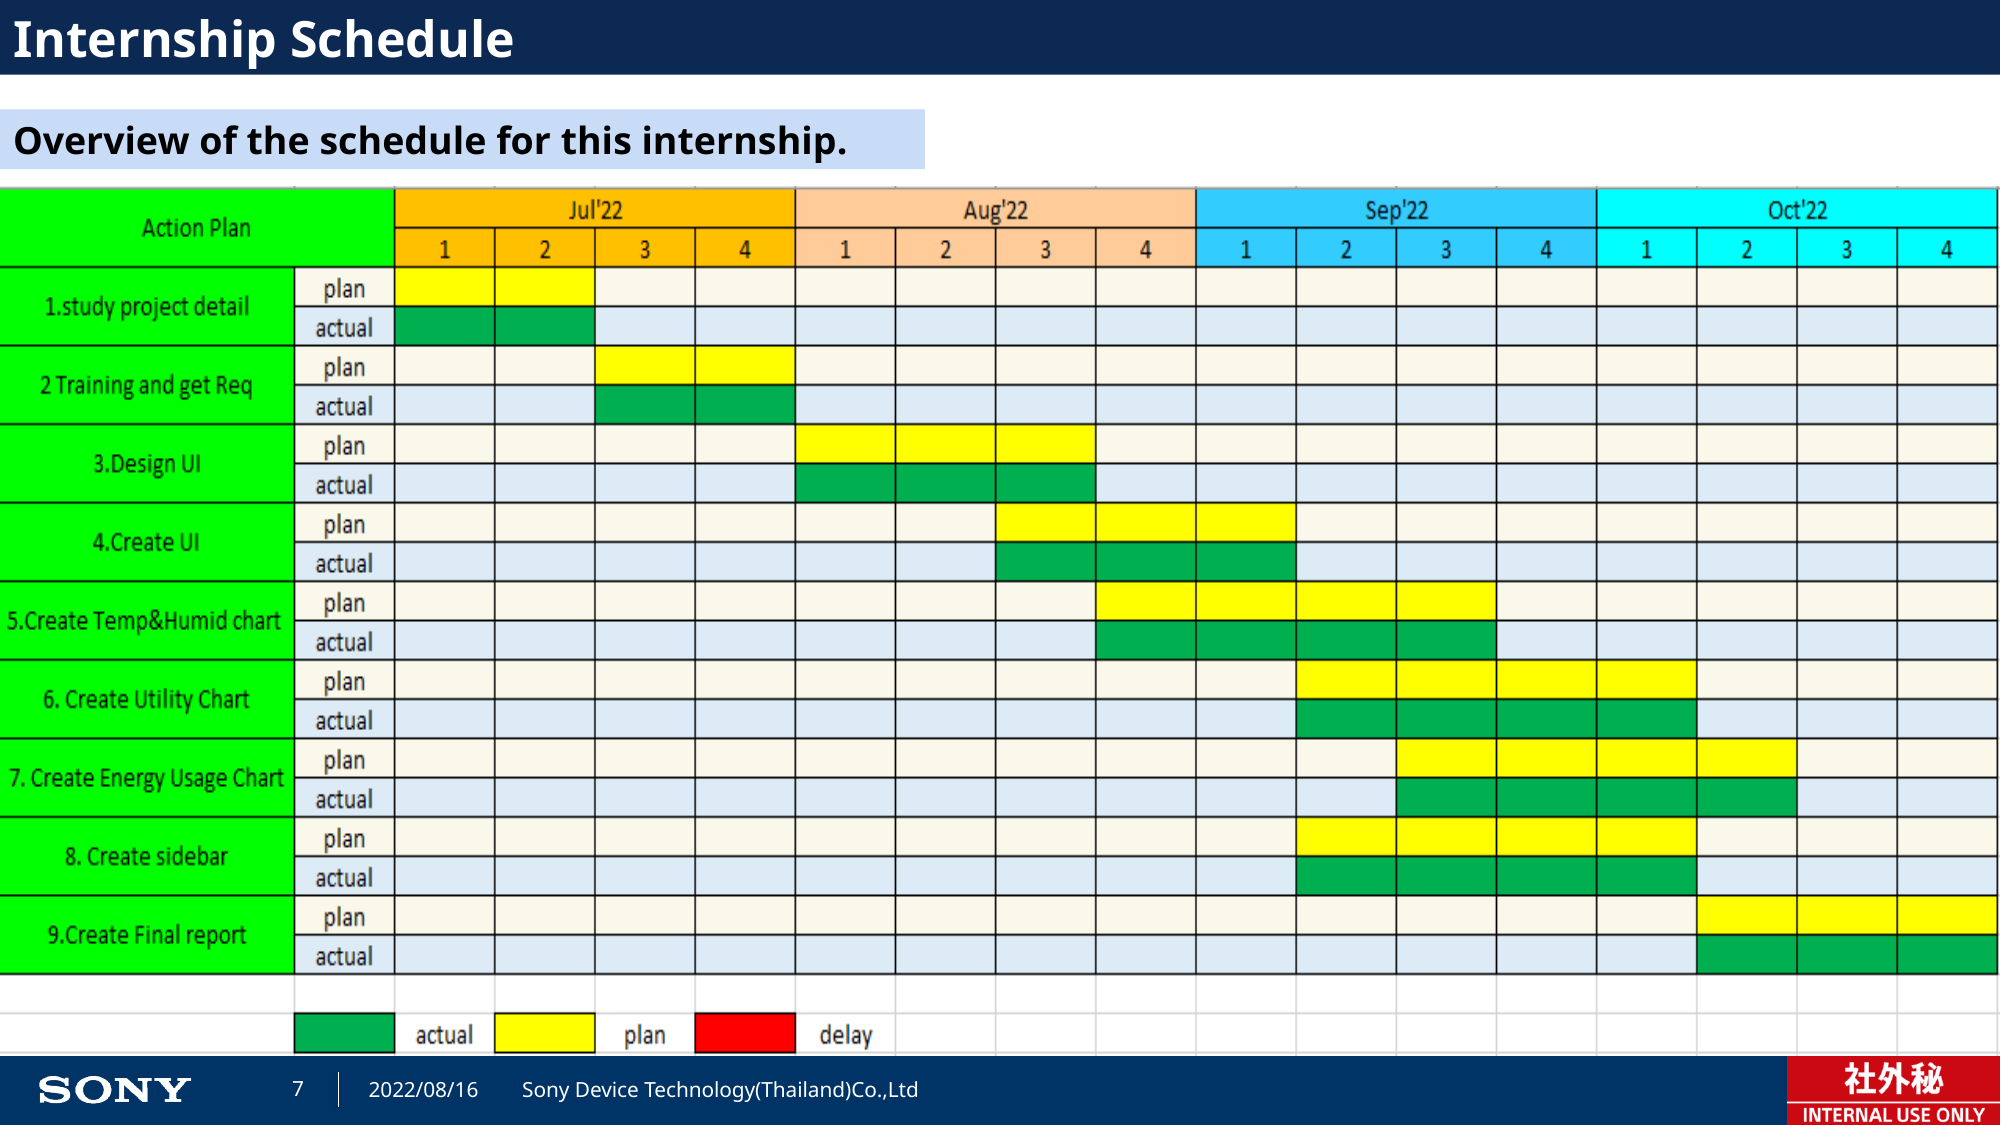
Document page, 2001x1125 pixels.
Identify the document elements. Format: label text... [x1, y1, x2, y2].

text_box Overview of the schedule for this internship. [0, 109, 925, 170]
text_box Internship Schedule [0, 0, 2000, 77]
picture [29, 1069, 202, 1113]
picture [0, 186, 2000, 1125]
